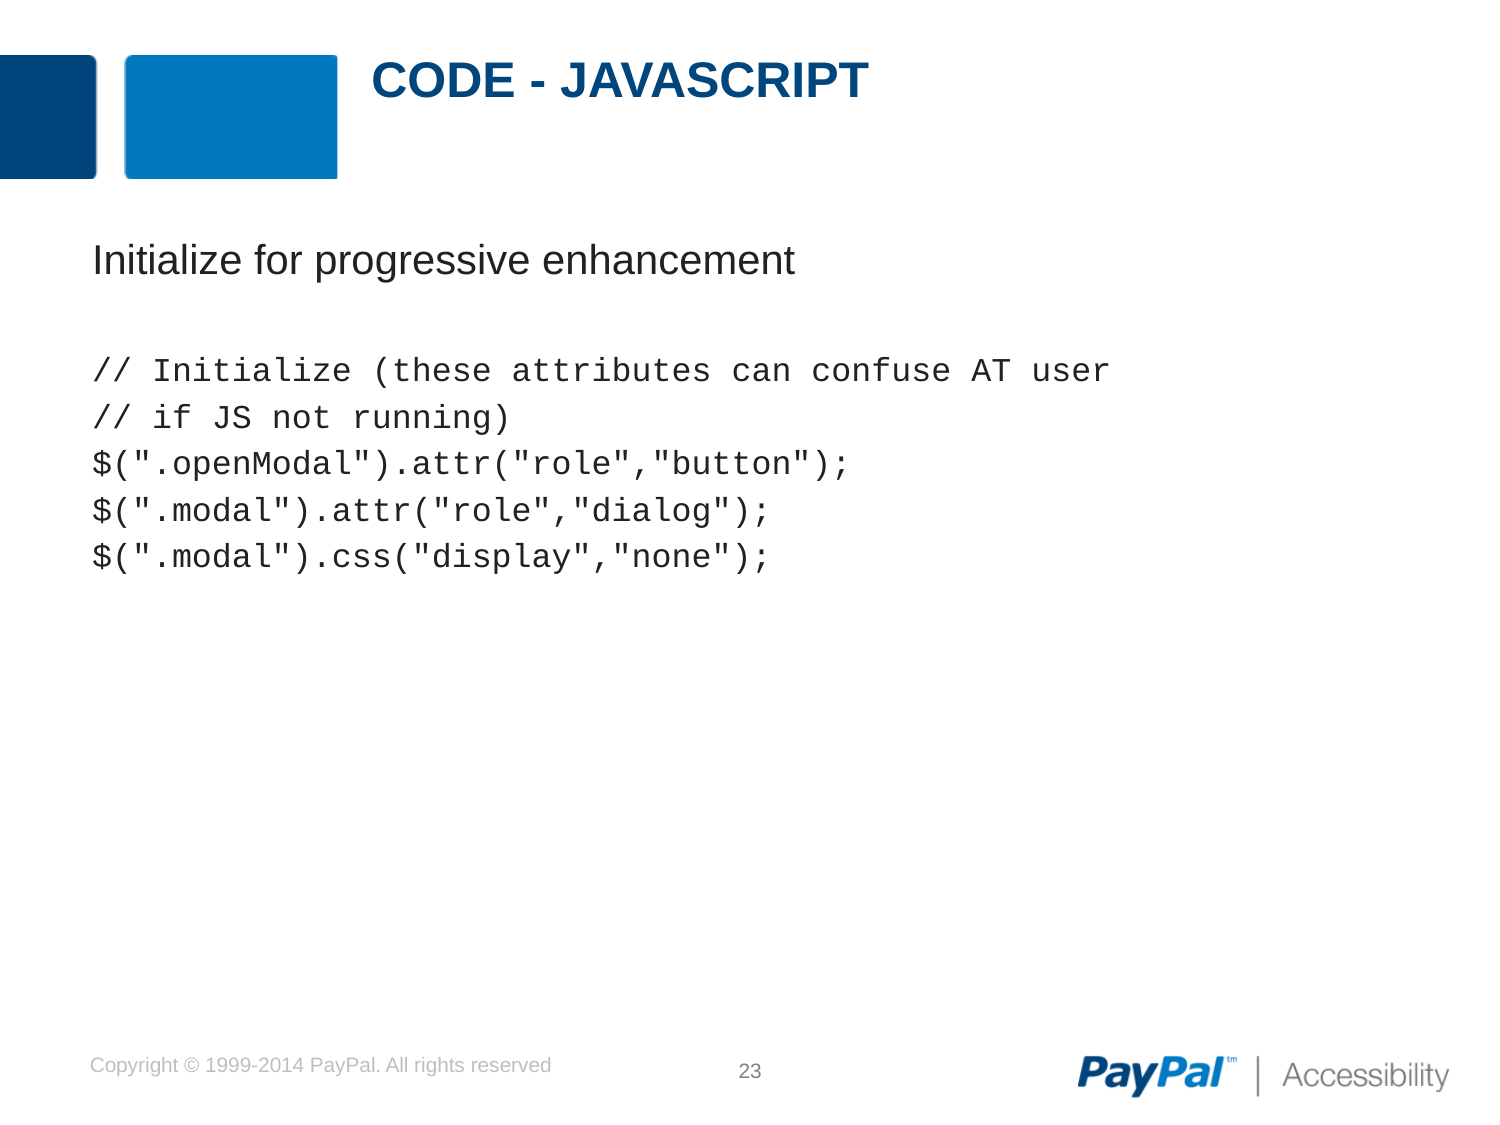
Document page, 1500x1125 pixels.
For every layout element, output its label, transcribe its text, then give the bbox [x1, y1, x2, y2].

picture [1078, 1046, 1449, 1100]
title Code - JavaScript [356, 40, 1421, 117]
list Initialize for progressive enhancement // Initialize (these attributes can confuse AT user // if JS not running) $(".openModal").attr("role","button"); $(".modal").attr("role","dialog"); $(".modal").css("display","none"); [77, 225, 1435, 655]
